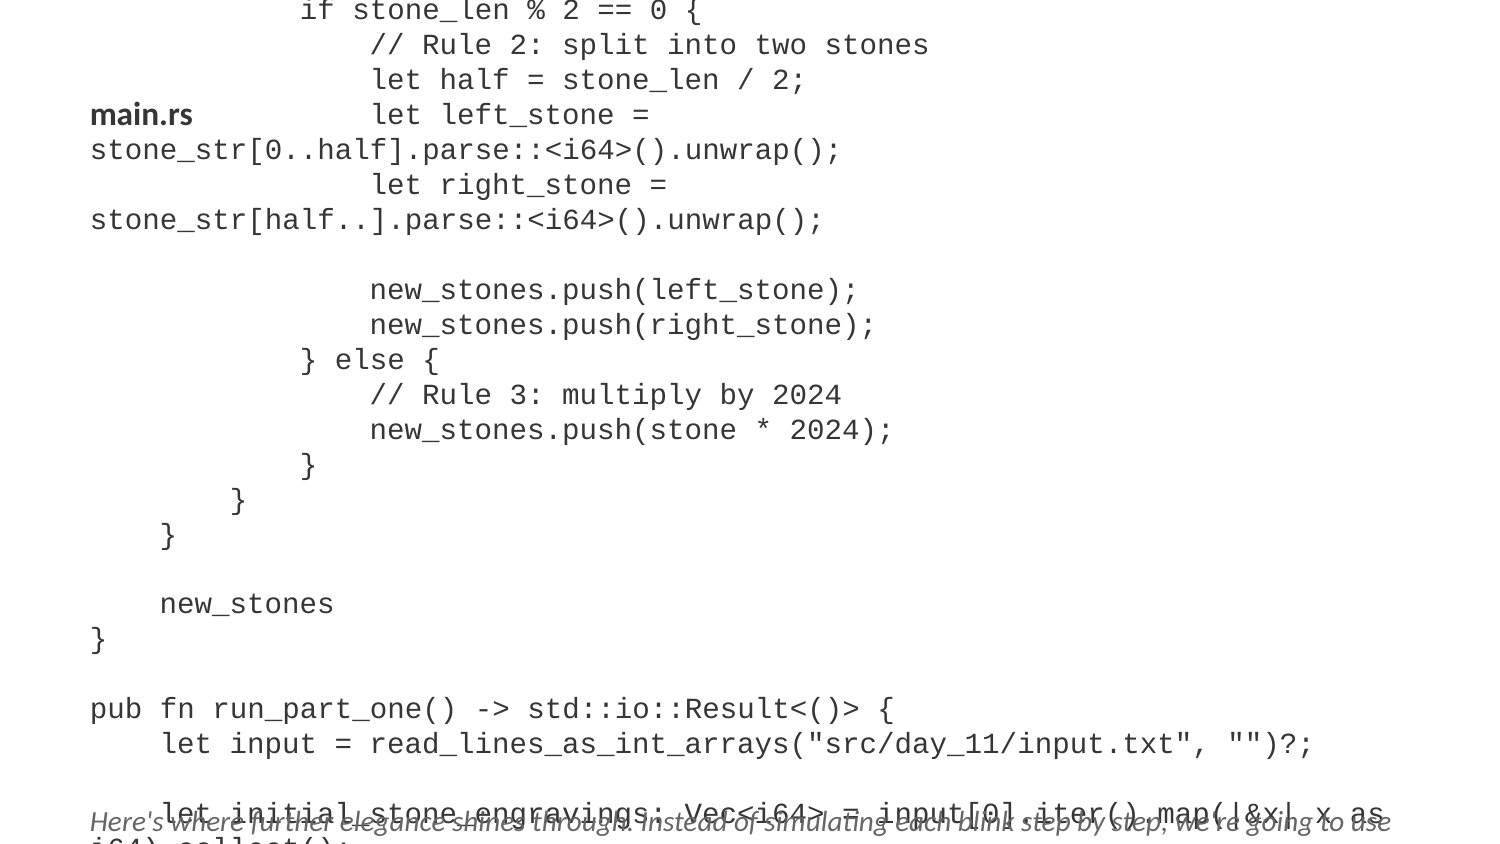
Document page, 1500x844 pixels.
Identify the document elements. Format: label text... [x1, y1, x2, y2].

text_box Here's where further elegance shines through. Instead of simulating each blink step by step, we're going to use our memoized recursive function to calculate the total stones efficiently. We can give our map function the desired number of blinks directly. [74, 794, 1425, 844]
text_box use std::collections::HashMap; use std::fs::File; use std::io::{self, BufRead, BufReader}; use std::path::Path; type MemoKey = (i64, usize); // (stone_value, blinks_remaining) type MemoMap = HashMap<MemoKey, usize>; fn read_lines_as_int_arrays<P>(filename: P, sep: &str) -> io::Result<Vec<Vec<i32>>> where P: AsRef<Path>, { let file = File::open(filename)?; let reader = BufReader::new(file); let lines: Vec<Result<String, io::Error>> = reader.lines().collect(); let mut int_arrays: Vec<Vec<i32>> = Vec::new(); // split each line by the passed in sep and parse each element as an integer for line in lines { let line: String = line?; let int_array: Vec<i32> = line.split(sep).map(|x| x.parse::<i32>().unwrap()).collect(); int_arrays.push(int_array); } Ok(int_arrays) } fn main() { run_part_one(); } // First, let's implement a naive solution for Part 1 fn execute_blink(stone_engravings: Vec<i64>) -> Vec<i64> { let mut new_stones = Vec::new(); for stone in stone_engravings { if stone == 0 { // Rule 1: stone = 0 -> replaced by stone marked 1 new_stones.push(1); } else { let stone_str = stone.to_string(); let stone_len = stone_str.len(); if stone_len % 2 == 0 { // Rule 2: split into two stones let half = stone_len / 2; let left_stone = stone_str[0..half].parse::<i64>().unwrap(); let right_stone = stone_str[half..].parse::<i64>().unwrap(); new_stones.push(left_stone); new_stones.push(right_stone); } else { // Rule 3: multiply by 2024 new_stones.push(stone * 2024); } } } new_stones } pub fn run_part_one() -> std::io::Result<()> { let input = read_lines_as_int_arrays("src/day_11/input.txt", "")?; let initial_stone_engravings: Vec<i64> = input[0].iter().map(|&x| x as i64).collect(); let mut stone_engravings = initial_stone_engravings.clone(); for _ in 0..25 { stone_engravings = execute_blink(stone_engravings); } // println!("Count of stones after 25 blinks: {}", stone_engravings.len()); run_part_two(); Ok(()) } fn count_stones_recursive(stone: i64, blinks: usize, memo: &mut MemoMap) -> usize { if blinks == 0 { return 1; } let key = (stone, blinks); if let Some(&count) = memo.get(&key) { return count; } let result = if stone == 0 { count_stones_recursive(1, blinks - 1, memo) } else { let digit_count = stone.to_string().len(); if digit_count % 2 == 0 { let stone_str = stone.to_string(); let half = digit_count / 2; let left = stone_str[..half].parse::<i64>().unwrap(); let right = stone_str[half..].parse::<i64>().unwrap(); count_stones_recursive(left, blinks - 1, memo) + count_stones_recursive(right, blinks - 1, memo) } else { count_stones_recursive(stone * 2024, blinks - 1, memo) } }; memo.insert(key, result); result } pub fn run_part_two() -> std::io::Result<()> { let input = read_lines_as_int_arrays("src/day_11/input.txt", "")?; let initial_stones: Vec<i64> = input[0].iter().map(|&x| x as i64).collect(); let blinks = 75; let mut memo = HashMap::new(); let total: usize = initial_stones.iter() .map(|&stone| { [74, 179, 1425, 780]
text_box main.rs [74, 74, 1425, 150]
